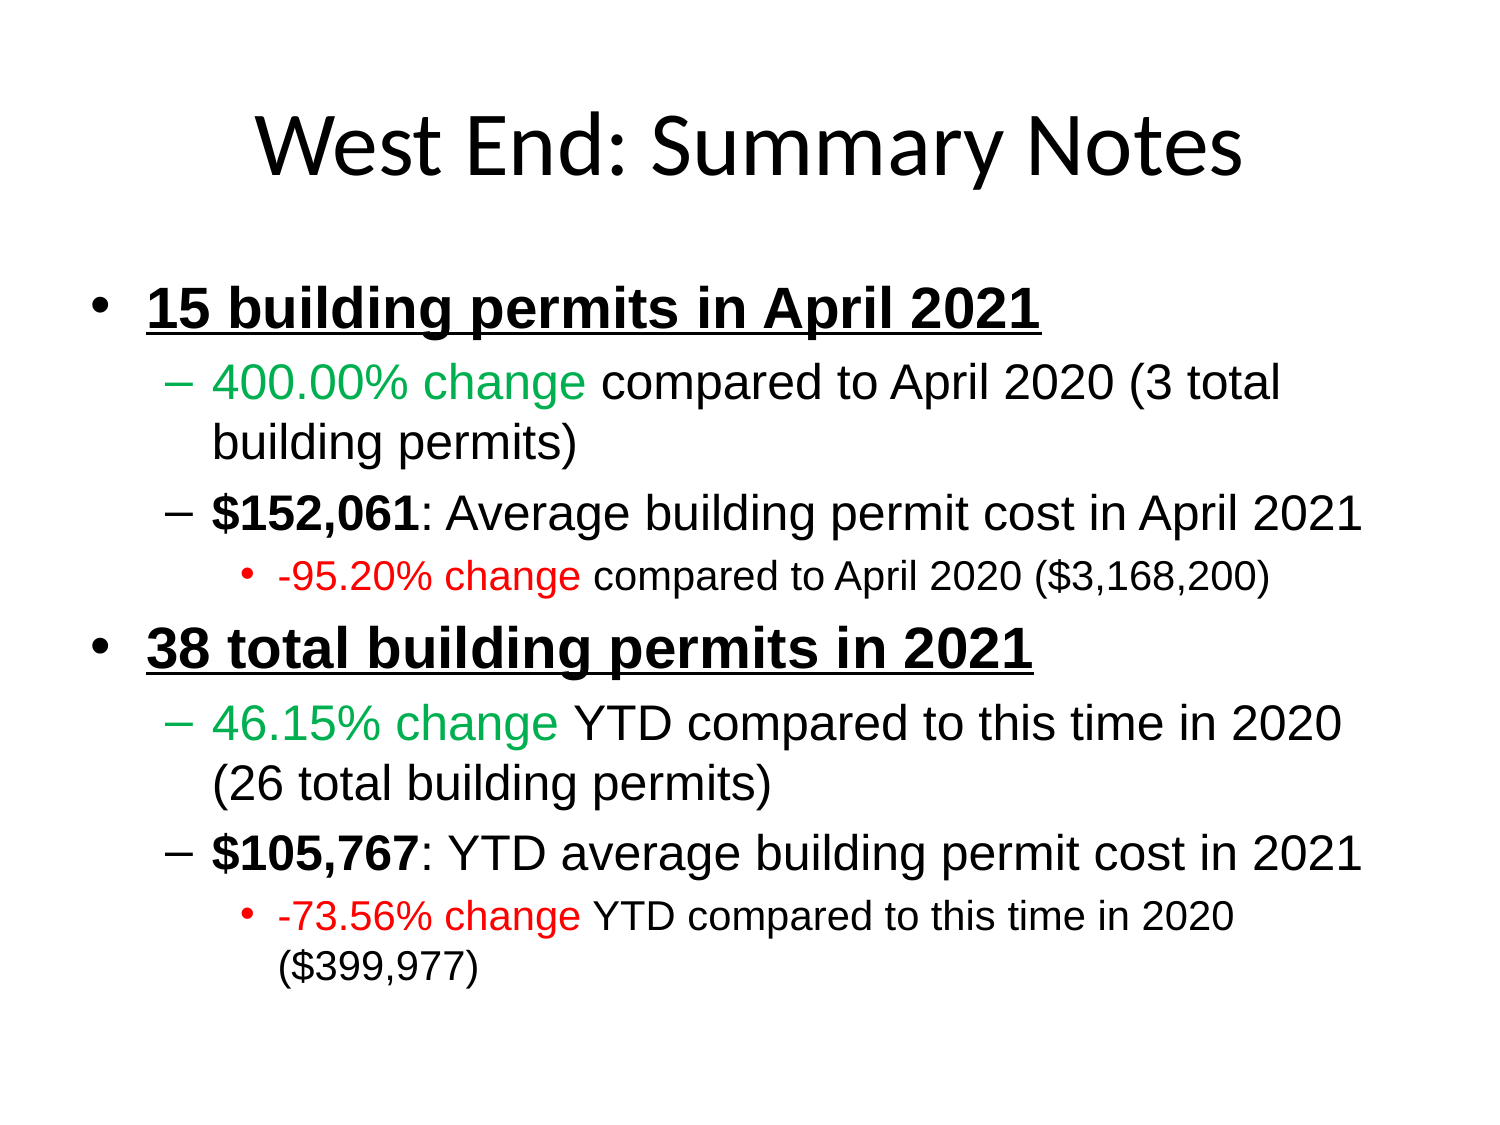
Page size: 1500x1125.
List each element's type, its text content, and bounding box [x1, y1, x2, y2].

title West End: Summary Notes [75, 45, 1425, 233]
list 15 building permits in April 2021 400.00% change compared to April 2020 (3 total building permits) $152,061: Average building permit cost in April 2021 -95.20% change compared to April 2020 ($3,168,200) 38 total building permits in 2021 46.15% change YTD compared to this time in 2020 (26 total building permits) $105,767: YTD average building permit cost in 2021 -73.56% change YTD compared to this time in 2020 ($399,977) [75, 262, 1425, 1005]
